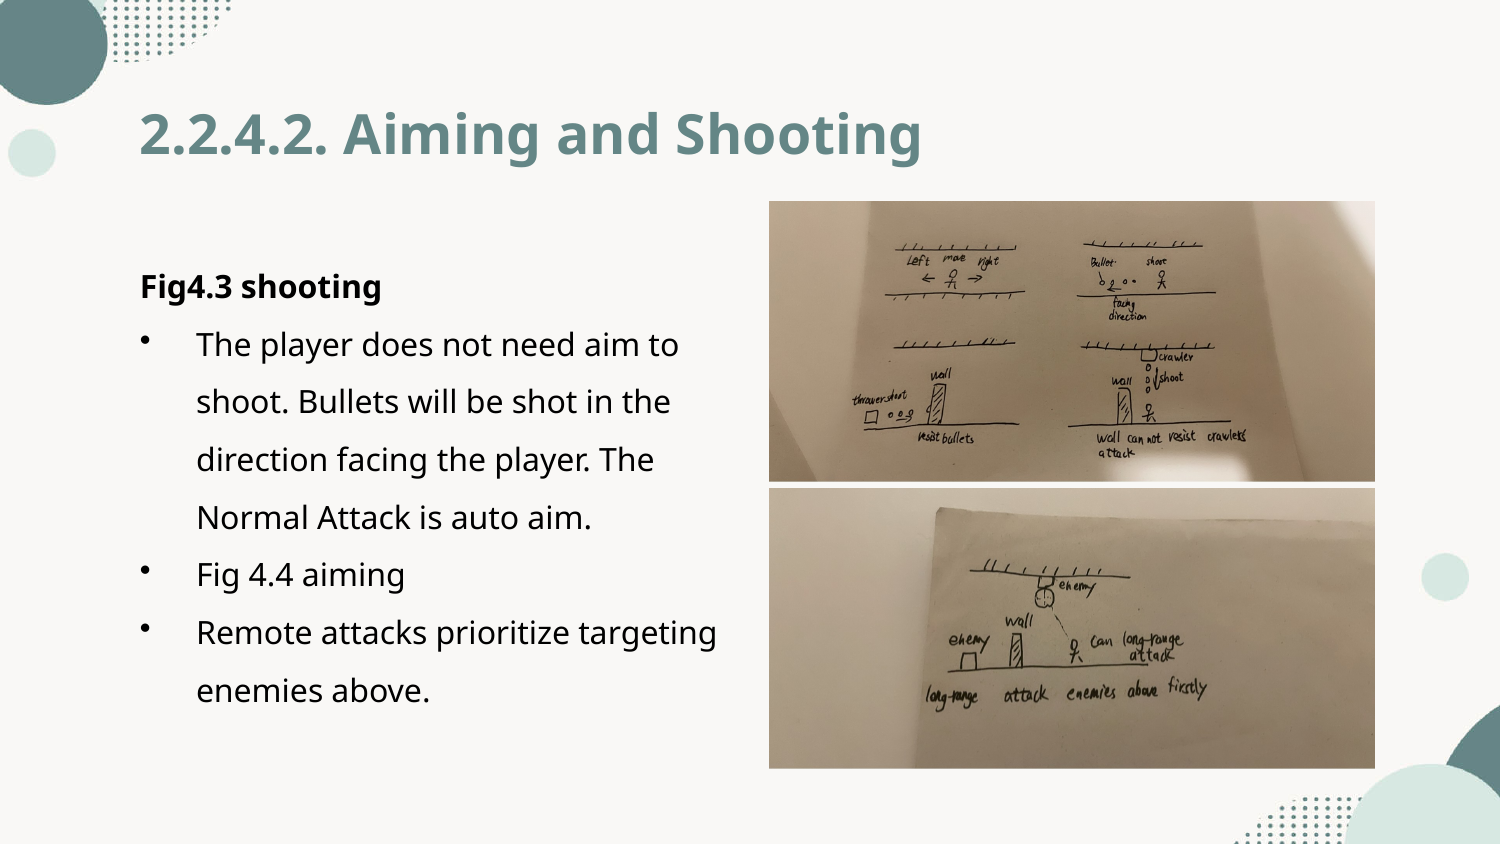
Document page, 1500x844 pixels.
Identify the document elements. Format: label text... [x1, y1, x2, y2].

text_box 2.2.4.2. Aiming and Shooting [125, 86, 1406, 178]
text_box Fig4.3 shooting The player does not need aim to shoot. Bullets will be shot in the direction facing the player. The Normal Attack is auto aim. Fig 4.4 aiming Remote attacks prioritize targeting enemies above. [125, 201, 747, 768]
picture [0, 0, 1500, 844]
